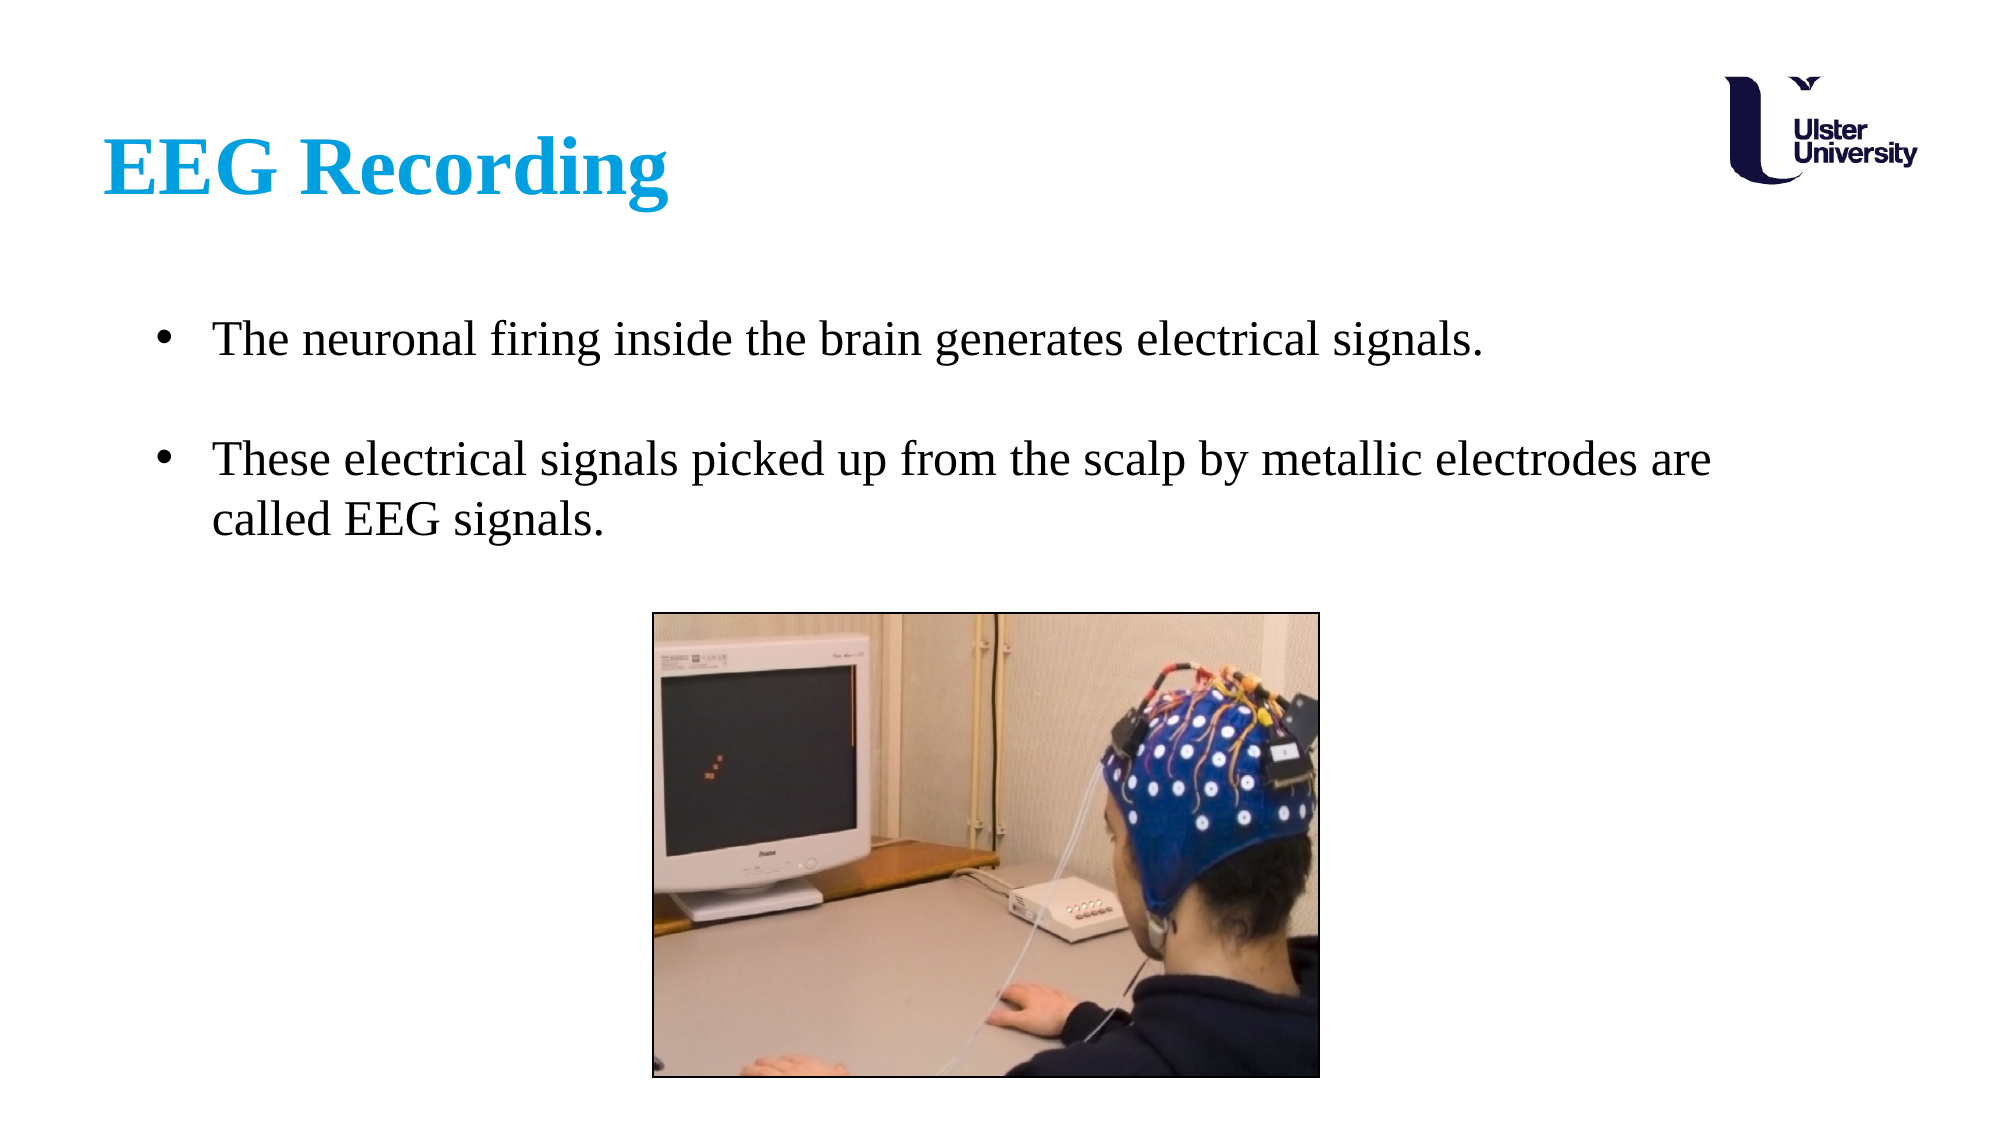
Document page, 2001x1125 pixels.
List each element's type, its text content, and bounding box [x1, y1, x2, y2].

picture [1688, 33, 1955, 221]
title EEG Recording [88, 93, 1318, 221]
text_box The neuronal firing inside the brain generates electrical signals. These electrical signals picked up from the scalp by metallic electrodes are called EEG signals. [140, 298, 1813, 554]
picture [653, 614, 1318, 1076]
